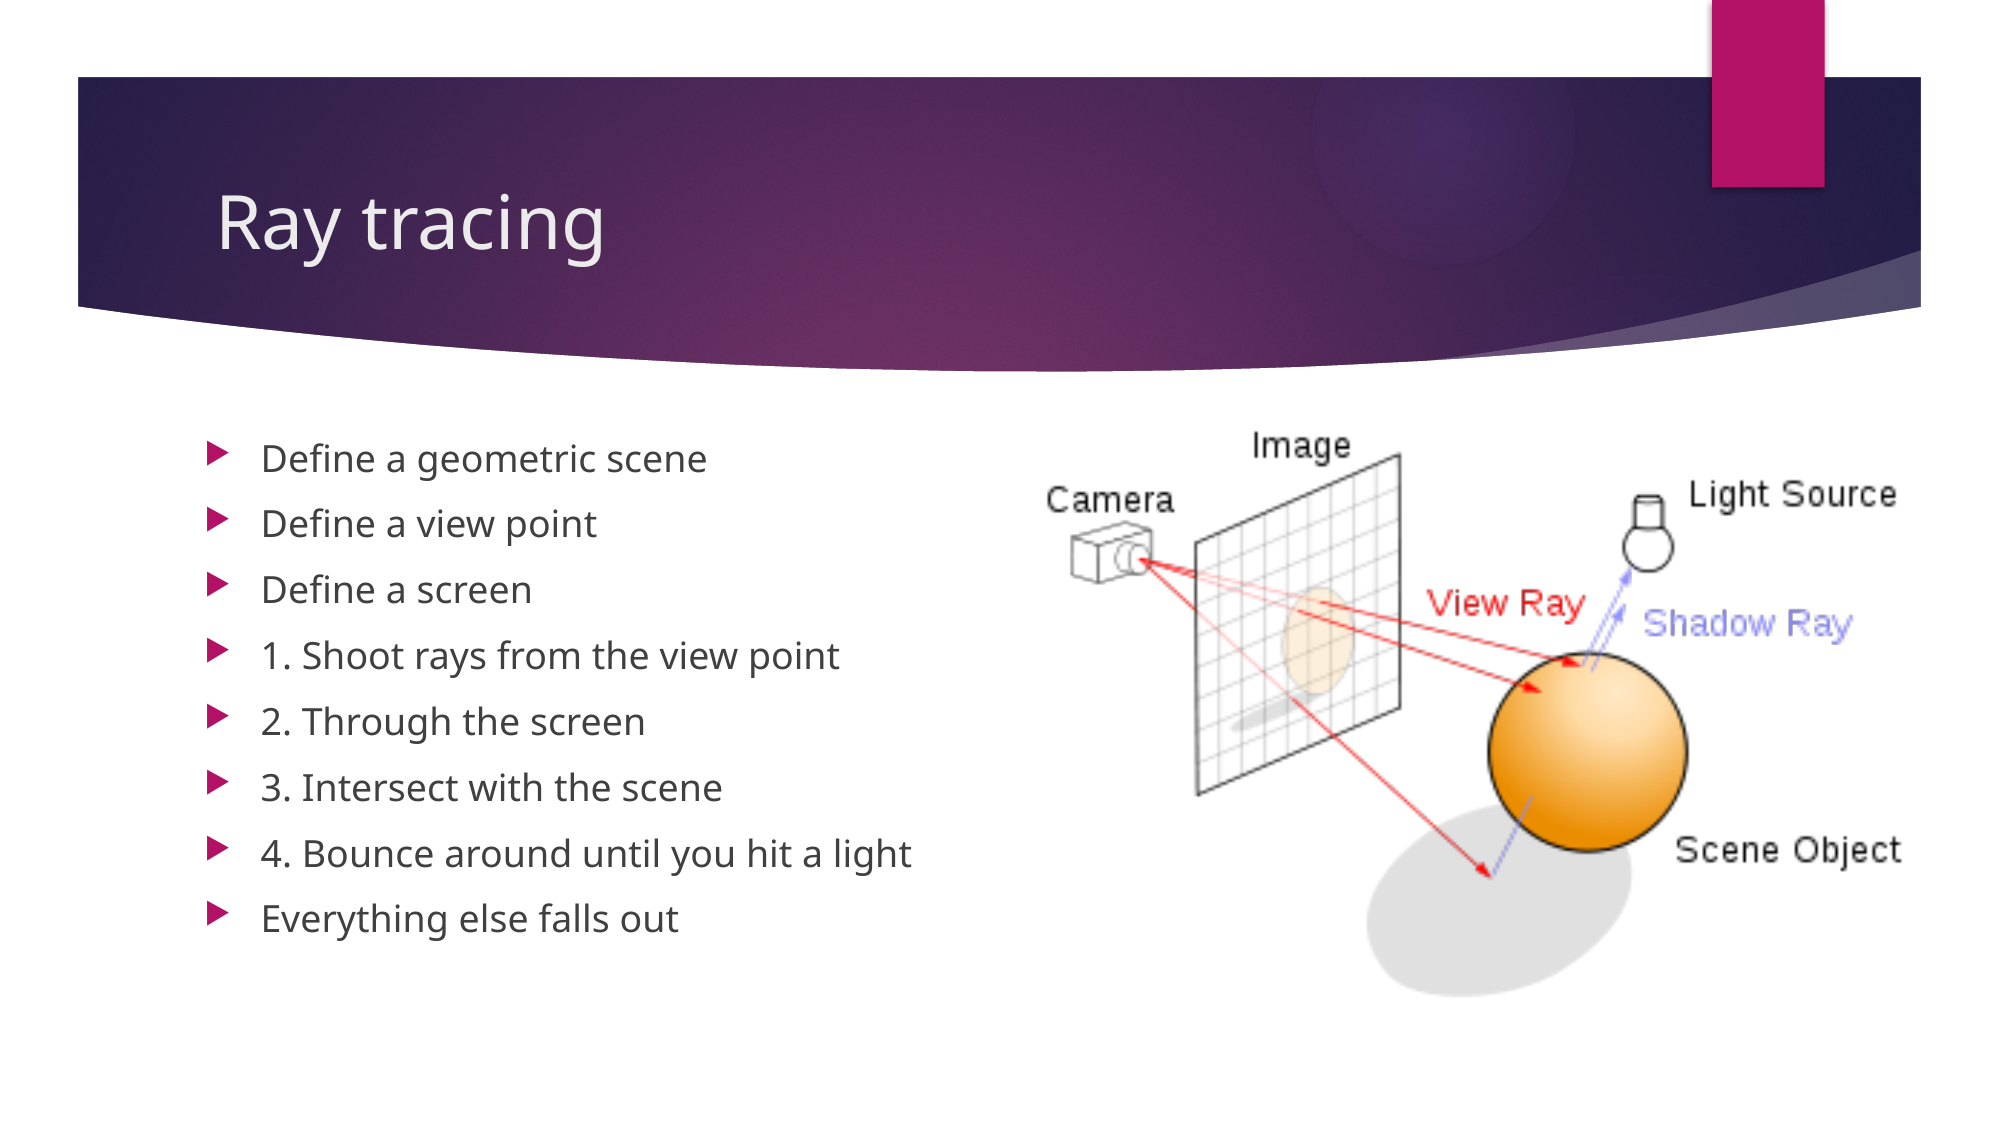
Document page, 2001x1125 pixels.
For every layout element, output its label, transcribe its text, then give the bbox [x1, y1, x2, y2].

list Define a geometric scene Define a view point Define a screen 1. Shoot rays from the view point 2. Through the screen 3. Intersect with the scene 4. Bounce around until you hit a light Everything else falls out [189, 427, 1041, 988]
picture [1043, 426, 1905, 1002]
title Ray tracing [200, 161, 1638, 278]
